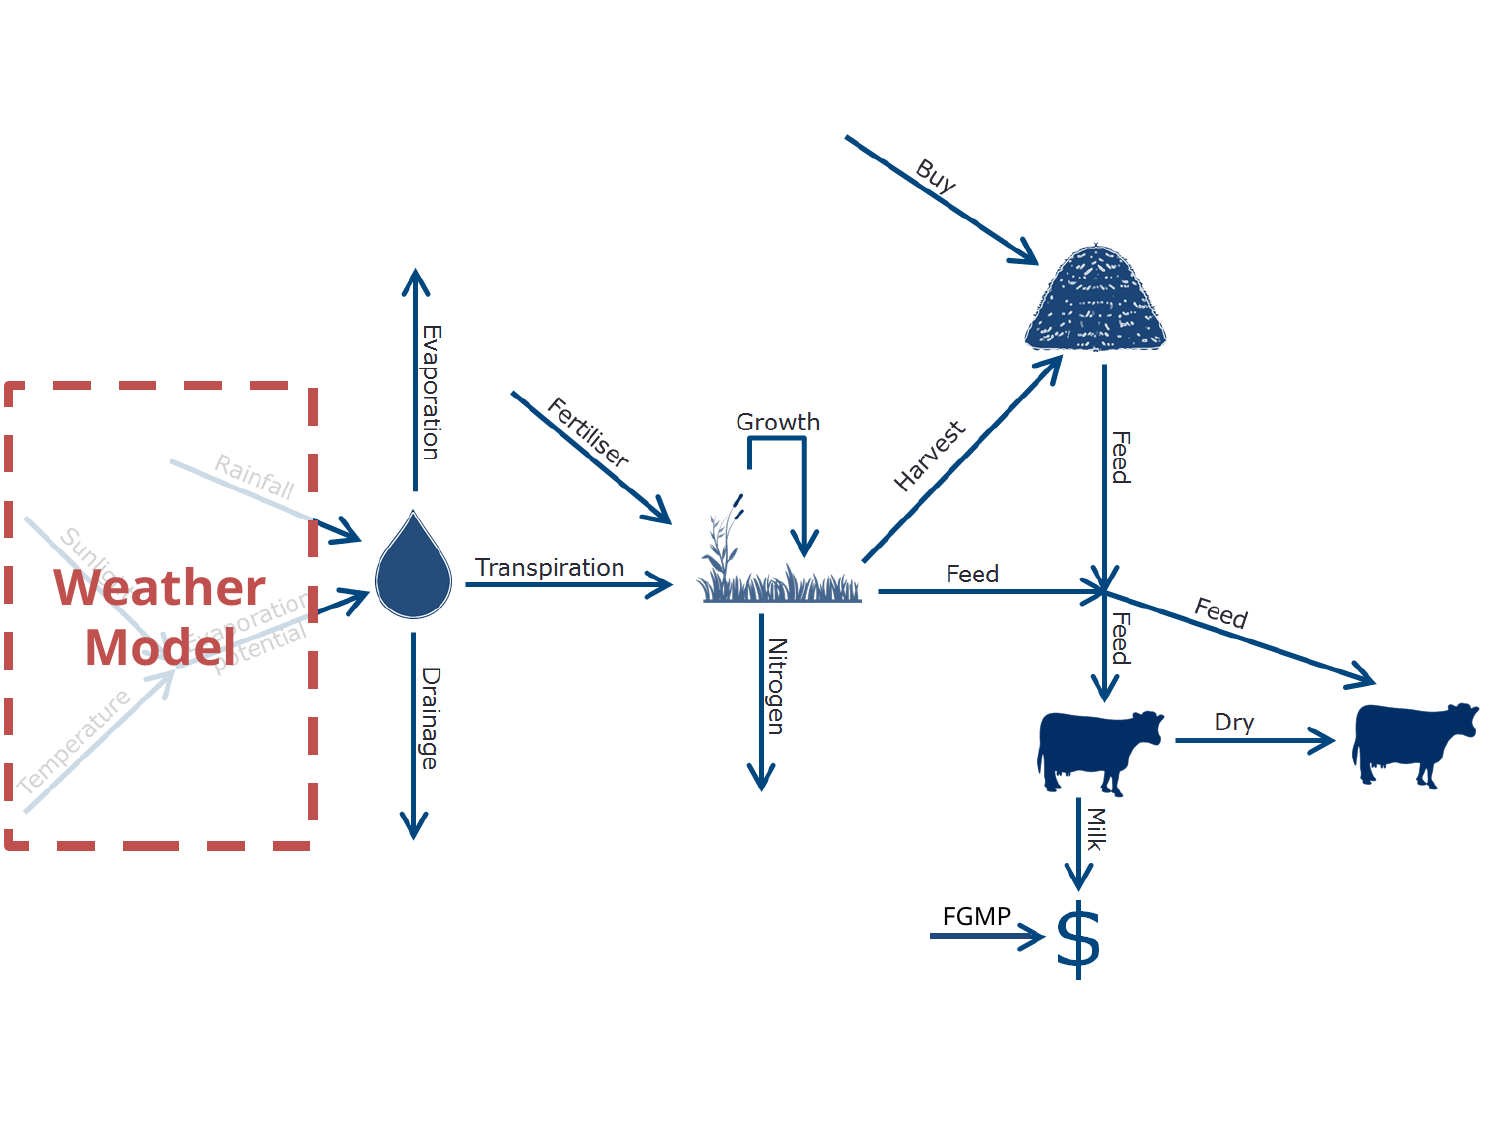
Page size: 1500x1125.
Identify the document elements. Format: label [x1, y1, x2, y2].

picture [8, 131, 1492, 994]
